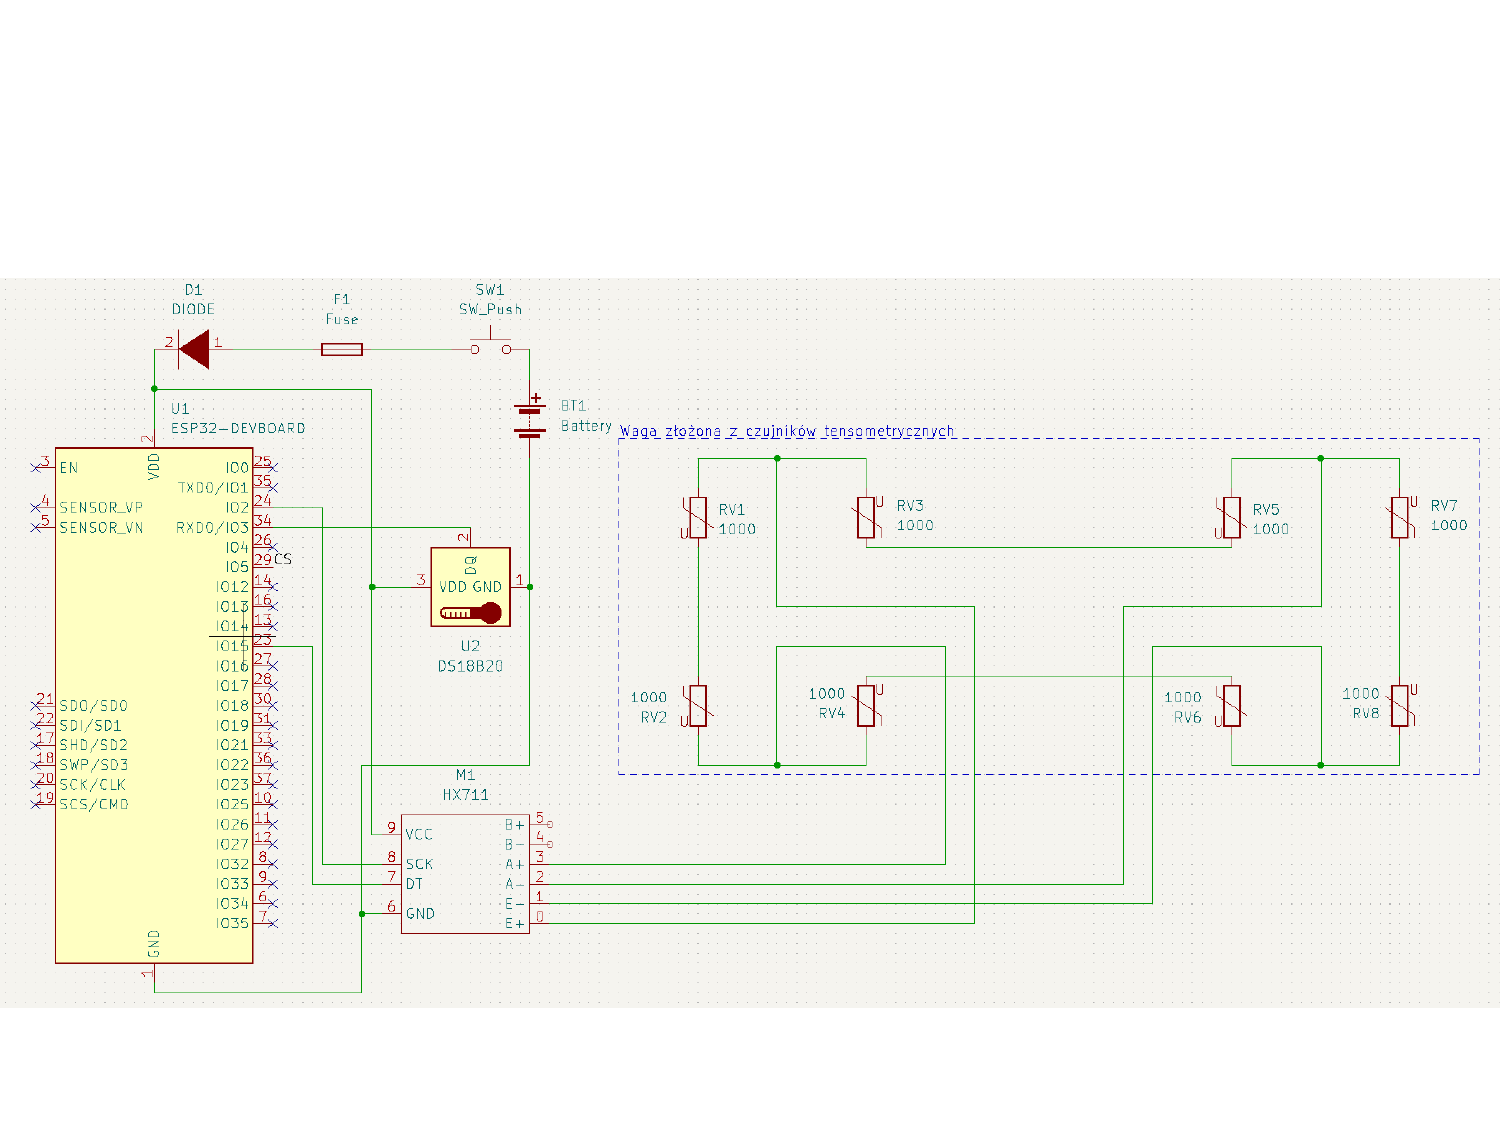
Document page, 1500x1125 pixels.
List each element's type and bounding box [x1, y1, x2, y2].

picture [0, 278, 1500, 1008]
